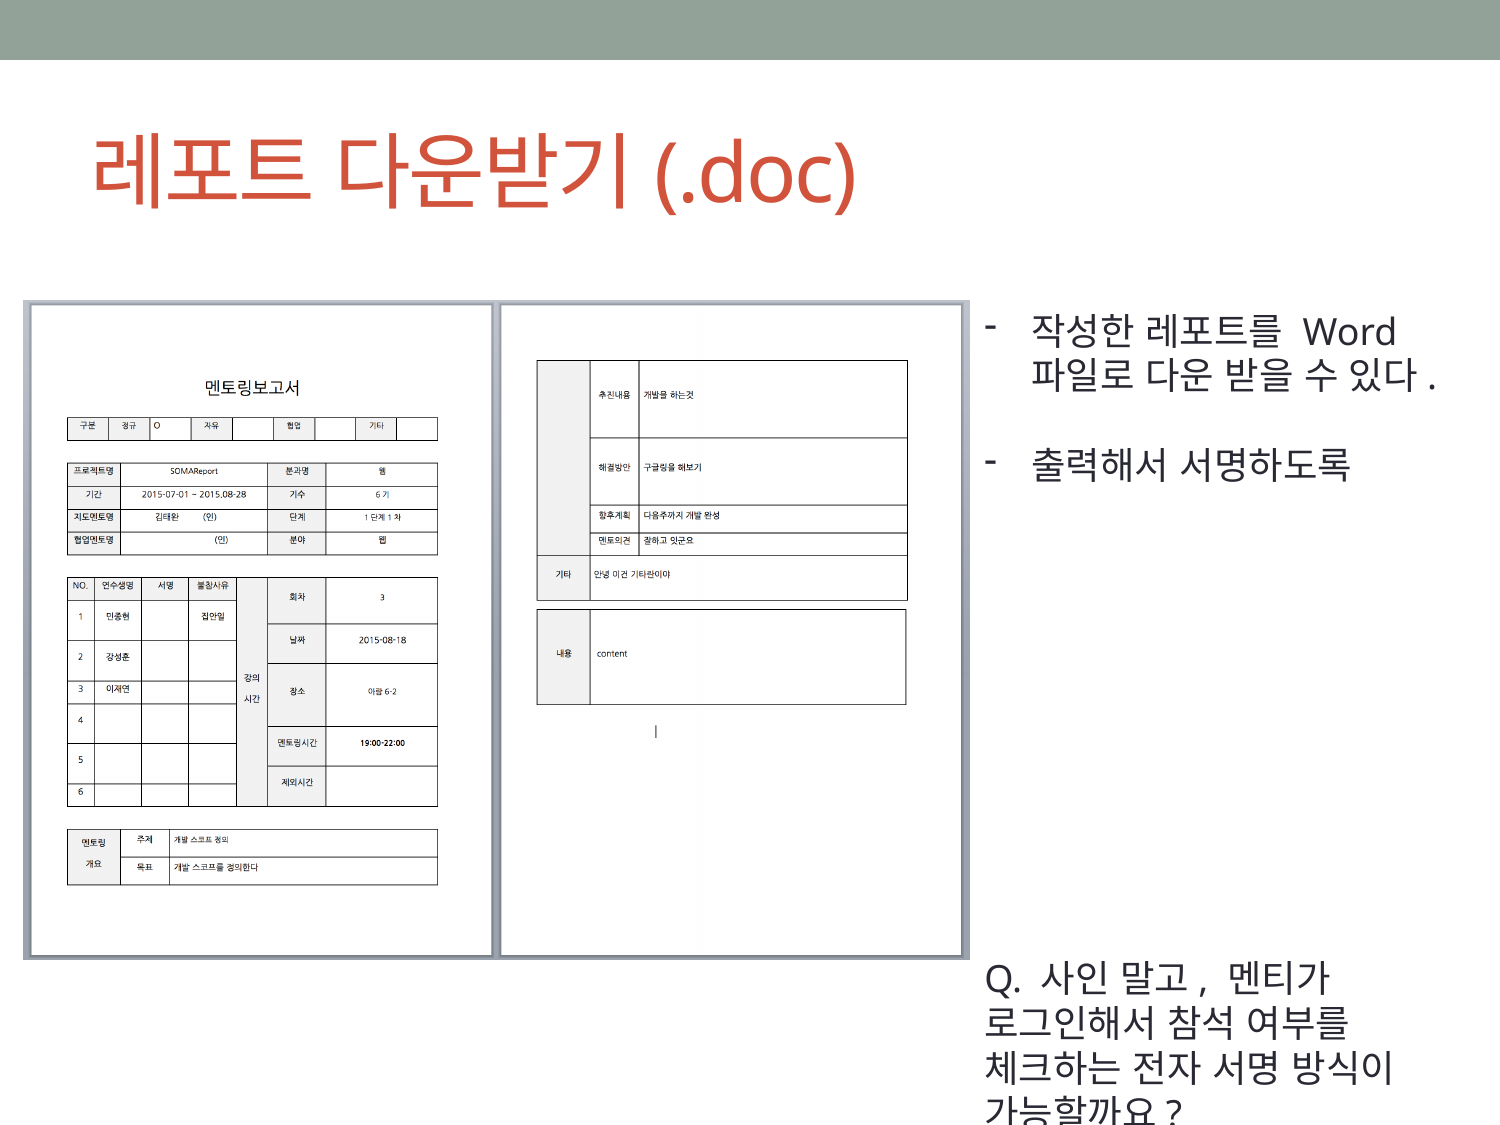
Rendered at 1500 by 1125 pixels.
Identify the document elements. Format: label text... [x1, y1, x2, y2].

picture [23, 299, 970, 960]
title 레포트 다운받기(.doc) [75, 87, 1425, 250]
text_box Q. 사인 말고, 멘티가 로그인해서 참석 여부를 체크하는 전자 서명 방식이 가능할까요? [969, 947, 1471, 1125]
text_box 작성한 레포트를 Word 파일로 다운 받을 수 있다. 출력해서 서명하도록 [975, 300, 1471, 495]
